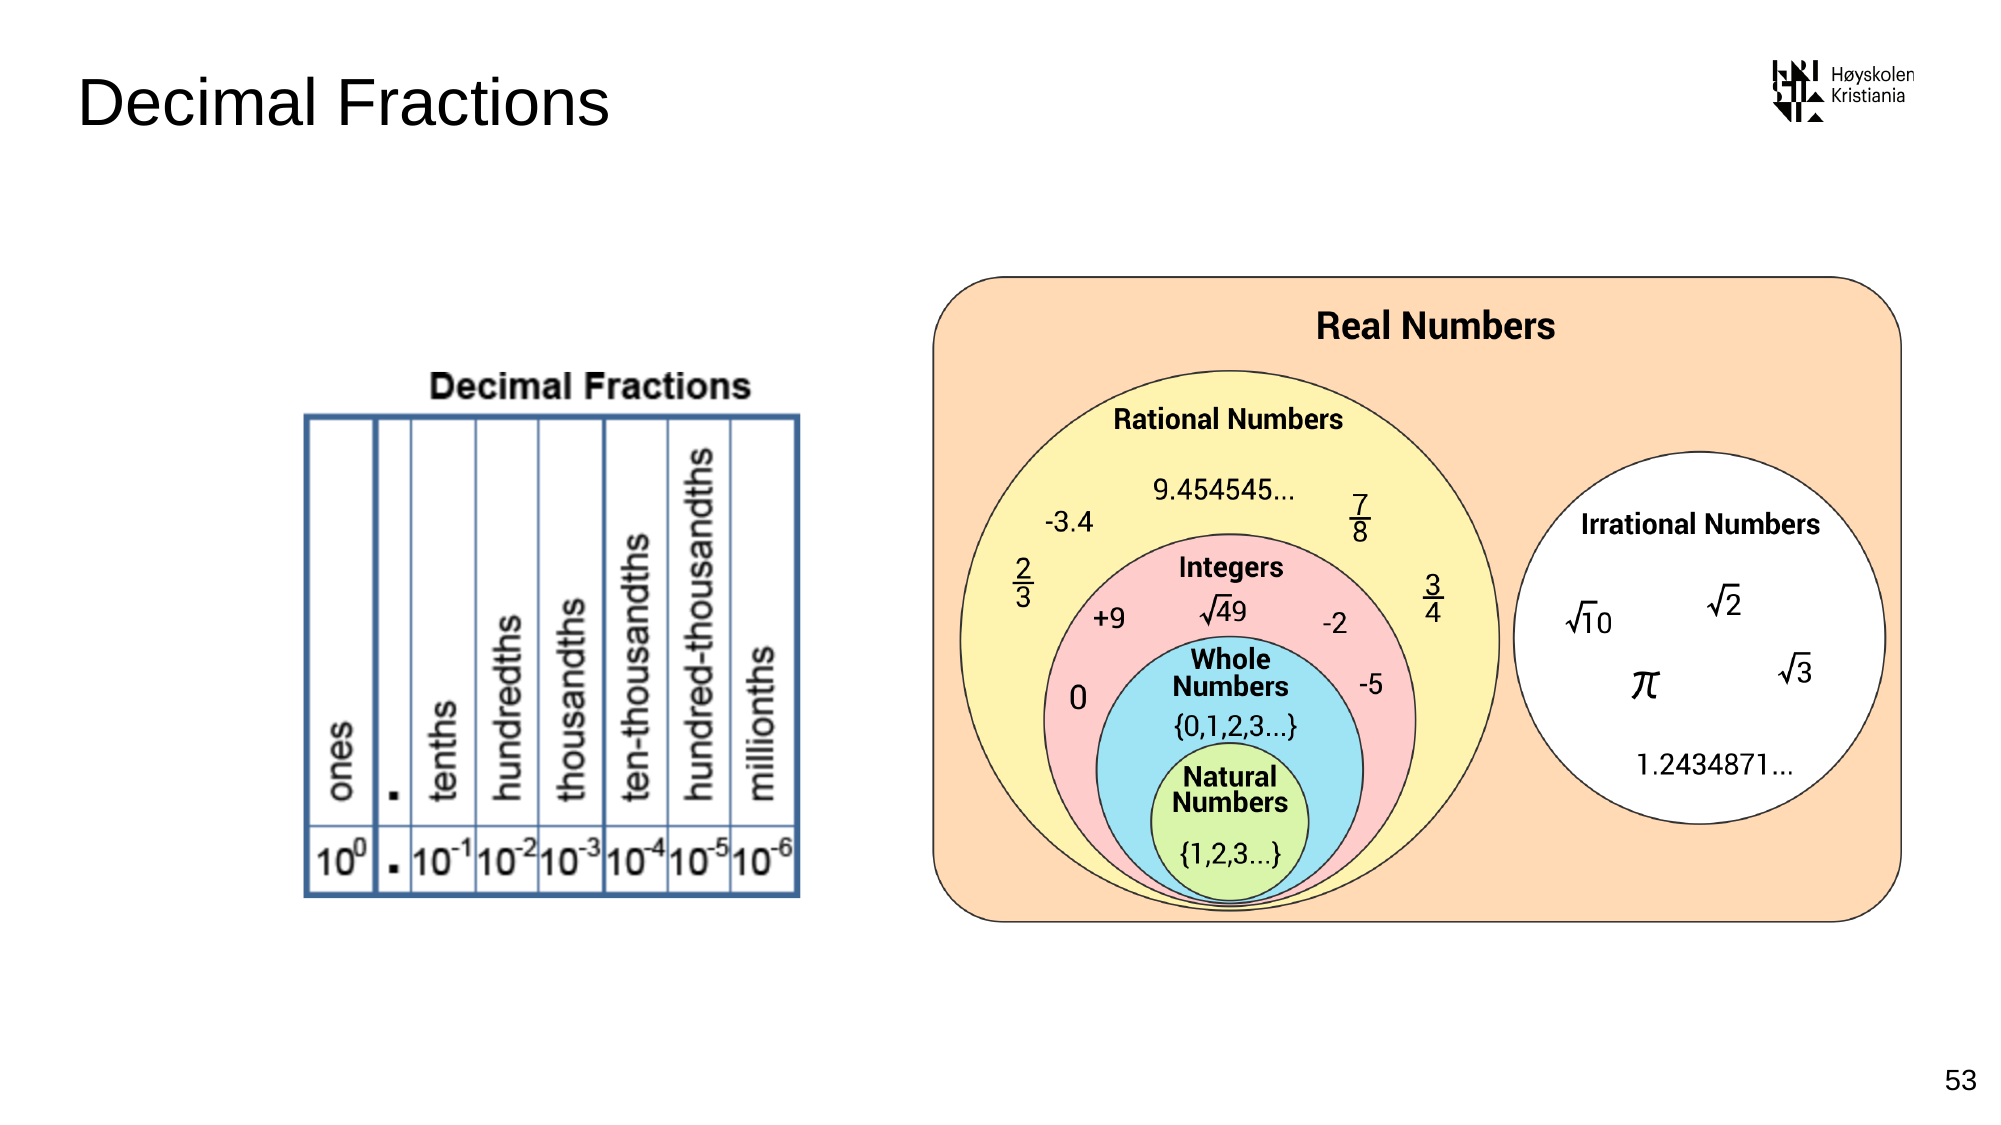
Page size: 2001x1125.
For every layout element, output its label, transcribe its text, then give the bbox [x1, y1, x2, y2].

title Decimal Fractions [62, 59, 1675, 277]
picture [931, 276, 1902, 923]
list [218, 349, 865, 919]
